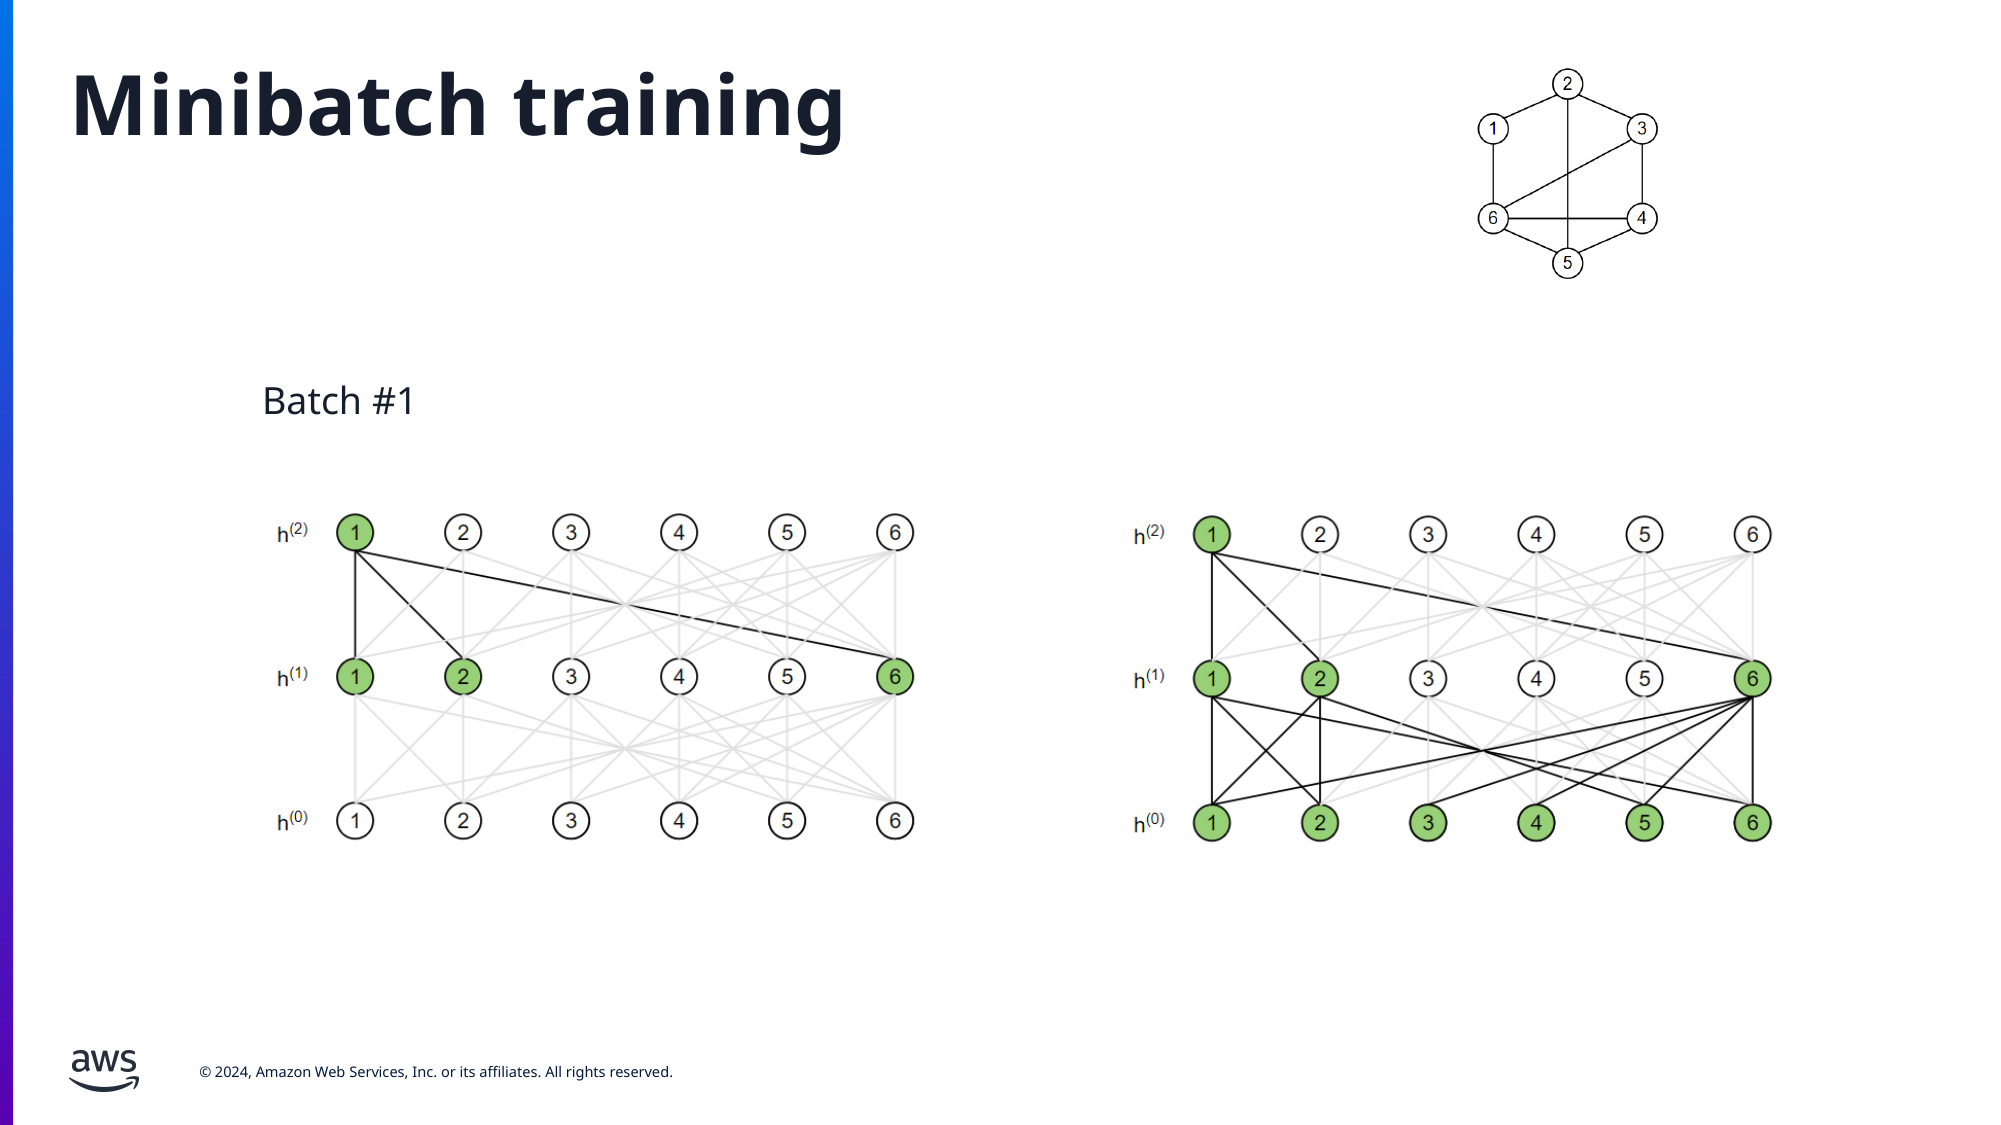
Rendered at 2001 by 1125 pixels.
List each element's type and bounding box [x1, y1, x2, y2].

picture [1453, 59, 1684, 286]
title [69, 56, 1944, 163]
picture [69, 1050, 139, 1092]
picture [258, 505, 943, 857]
text_box [247, 369, 433, 430]
picture [1111, 505, 1797, 857]
